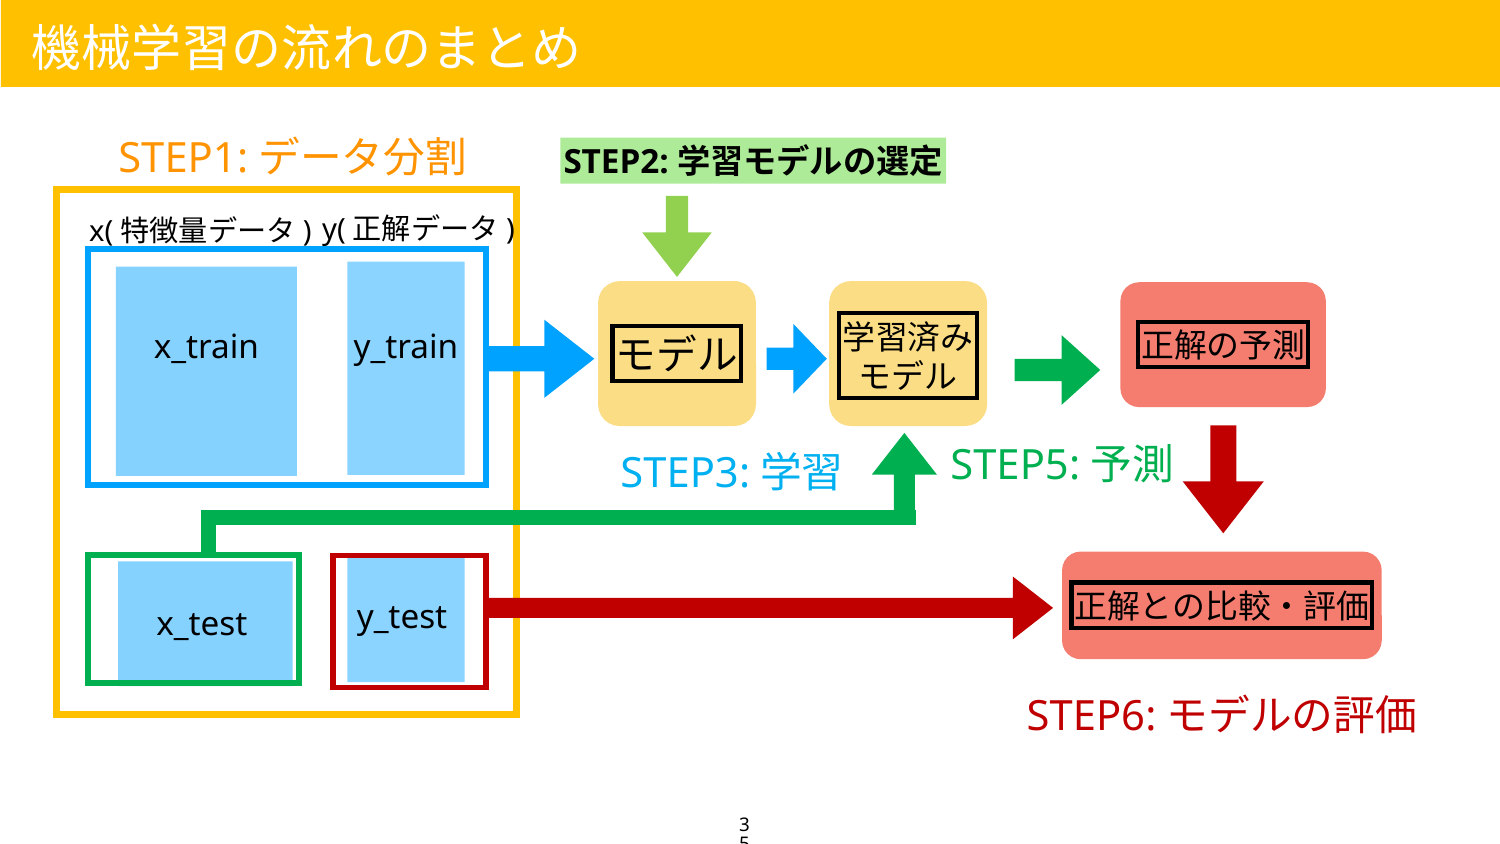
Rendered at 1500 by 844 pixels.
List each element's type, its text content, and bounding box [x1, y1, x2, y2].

slide_number 35 [730, 804, 769, 844]
text_box STEP1:データ分割 [109, 122, 476, 190]
text_box STEP2:学習モデルの選定 [560, 137, 947, 184]
text_box 正解の予測 [1138, 321, 1309, 368]
text_box x(特徴量データ) [86, 208, 315, 250]
text_box [487, 319, 595, 398]
text_box [1183, 425, 1264, 534]
text_box [87, 555, 300, 683]
text_box [1062, 551, 1382, 660]
text_box [871, 432, 937, 510]
text_box [333, 555, 487, 688]
text_box [87, 248, 487, 486]
text_box [486, 576, 1054, 640]
text_box [0, 0, 1500, 87]
text_box 正解との比較・評価 [1071, 582, 1373, 629]
text_box [829, 281, 988, 427]
text_box 学習済み モデル [839, 313, 977, 399]
text_box STEP6:モデルの評価 [1018, 680, 1426, 747]
text_box [1014, 335, 1101, 405]
text_box [118, 683, 293, 687]
text_box [56, 189, 517, 715]
text_box [1120, 282, 1326, 408]
text_box モデル [612, 326, 742, 381]
text_box STEP5:予測 [941, 429, 1183, 497]
text_box [766, 323, 827, 394]
text_box y(正解データ) [318, 207, 518, 249]
text_box [642, 195, 712, 277]
text_box 機械学習の流れのまとめ [28, 13, 1121, 80]
text_box [598, 281, 757, 427]
text_box STEP3:学習 [611, 437, 853, 505]
